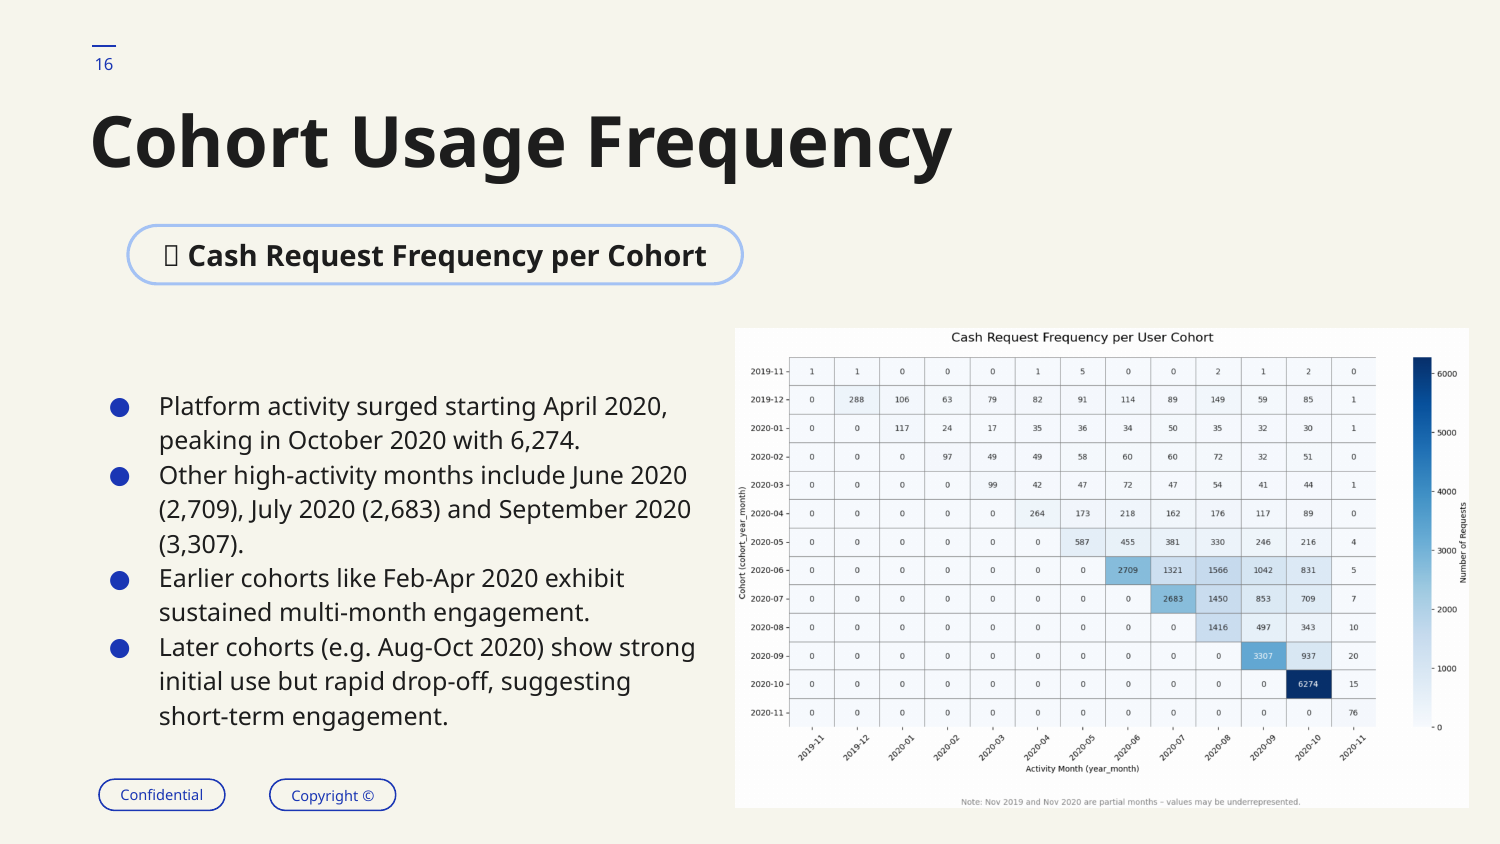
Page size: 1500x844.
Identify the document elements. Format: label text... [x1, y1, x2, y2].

text_box 🧮 Cash Request Frequency per Cohort [127, 225, 743, 284]
picture [735, 328, 1469, 808]
title Cohort Usage Frequency [74, 97, 1371, 214]
list Platform activity surged starting April 2020, peaking in October 2020 with 6,274. Other high-activity months include June 2020 (2,709), July 2020 (2,683) and September 2020 (3,307). Earlier cohorts like Feb-Apr 2020 exhibit sustained multi-month engagement. Later cohorts (e.g. Aug-Oct 2020) show strong initial use but rapid drop-off, suggesting short-term engagement. [69, 340, 718, 744]
slide_number ‹#› [69, 33, 140, 98]
